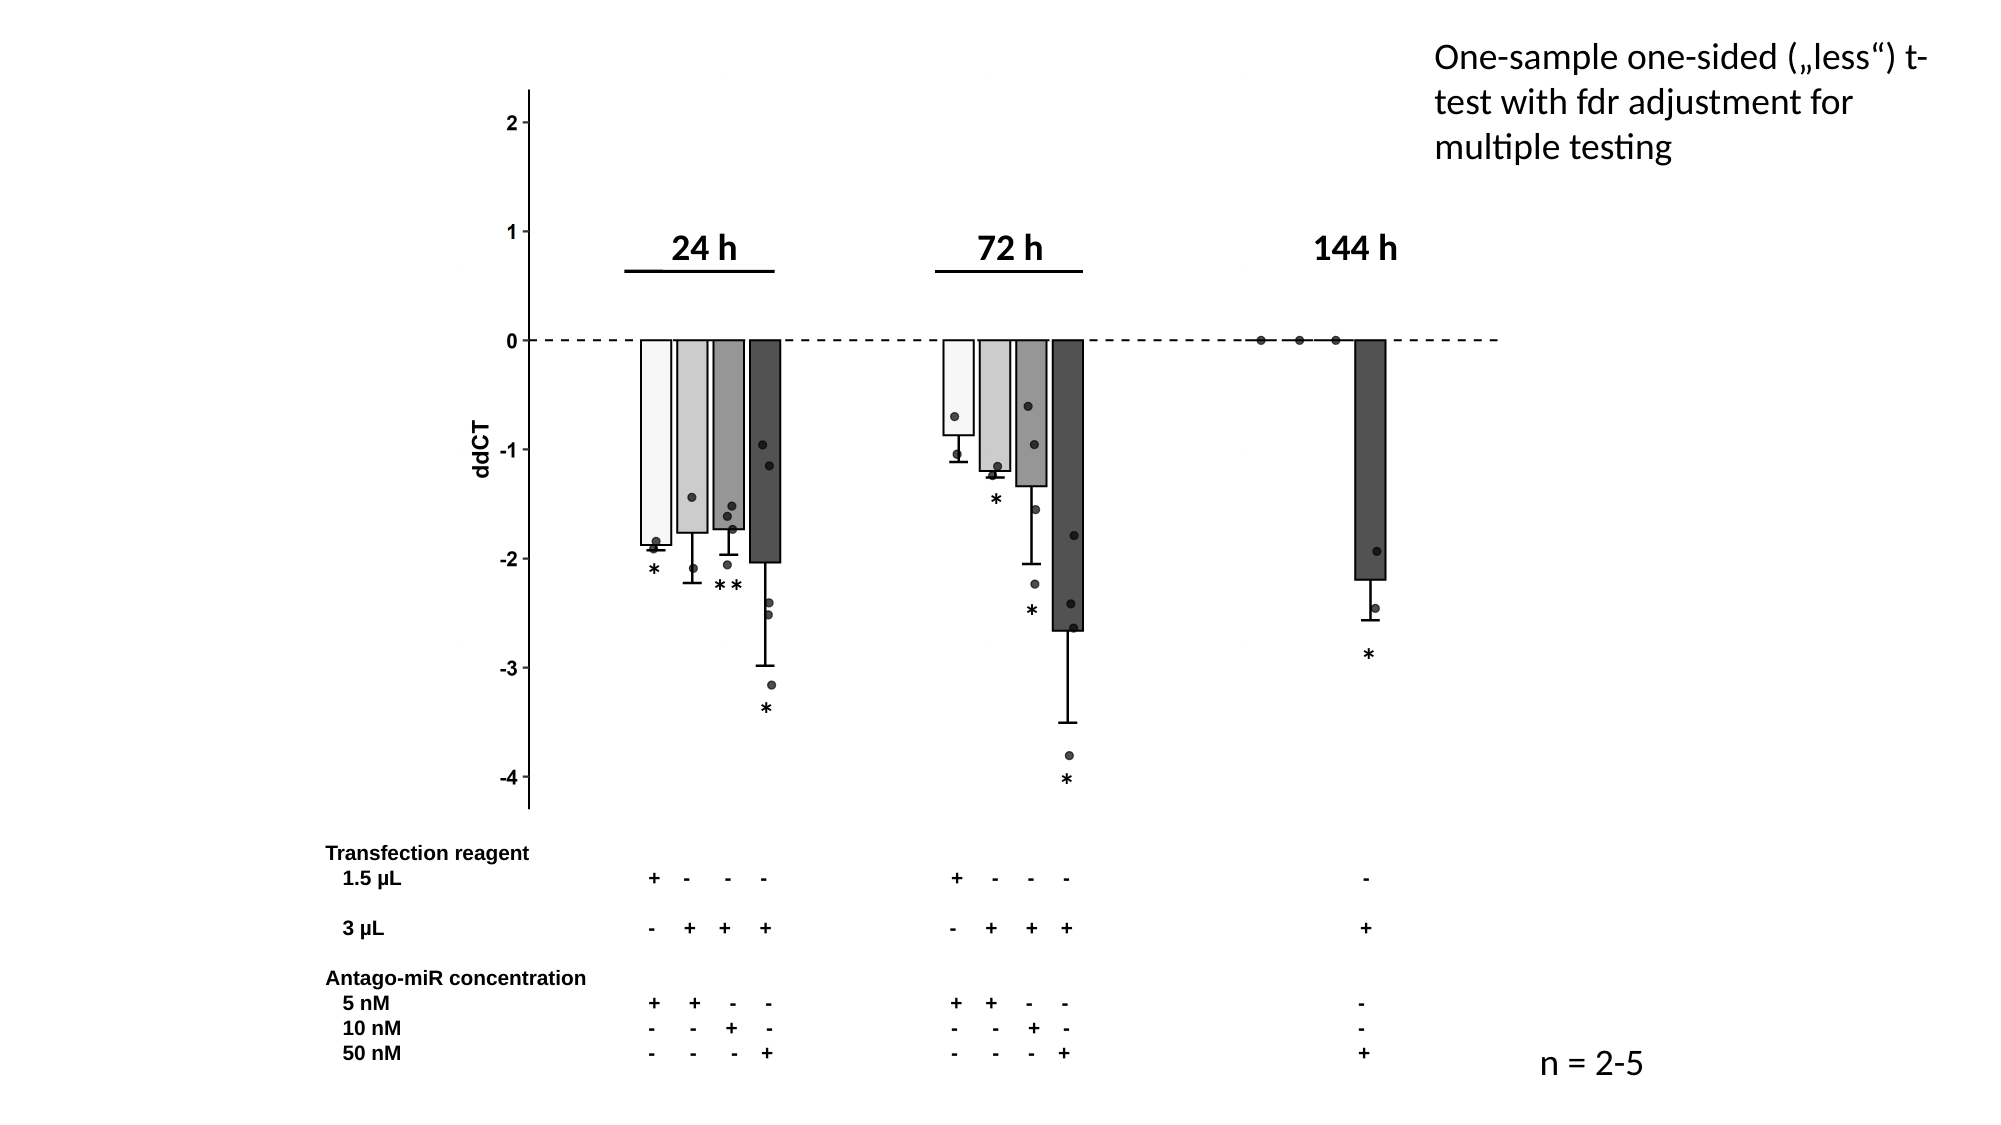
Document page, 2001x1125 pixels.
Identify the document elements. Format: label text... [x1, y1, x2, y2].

text_box One-sample one-sided („less“) t-test with fdr adjustment for multiple testing [1419, 25, 1958, 175]
picture [459, 77, 1510, 215]
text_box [258, 215, 1669, 1092]
